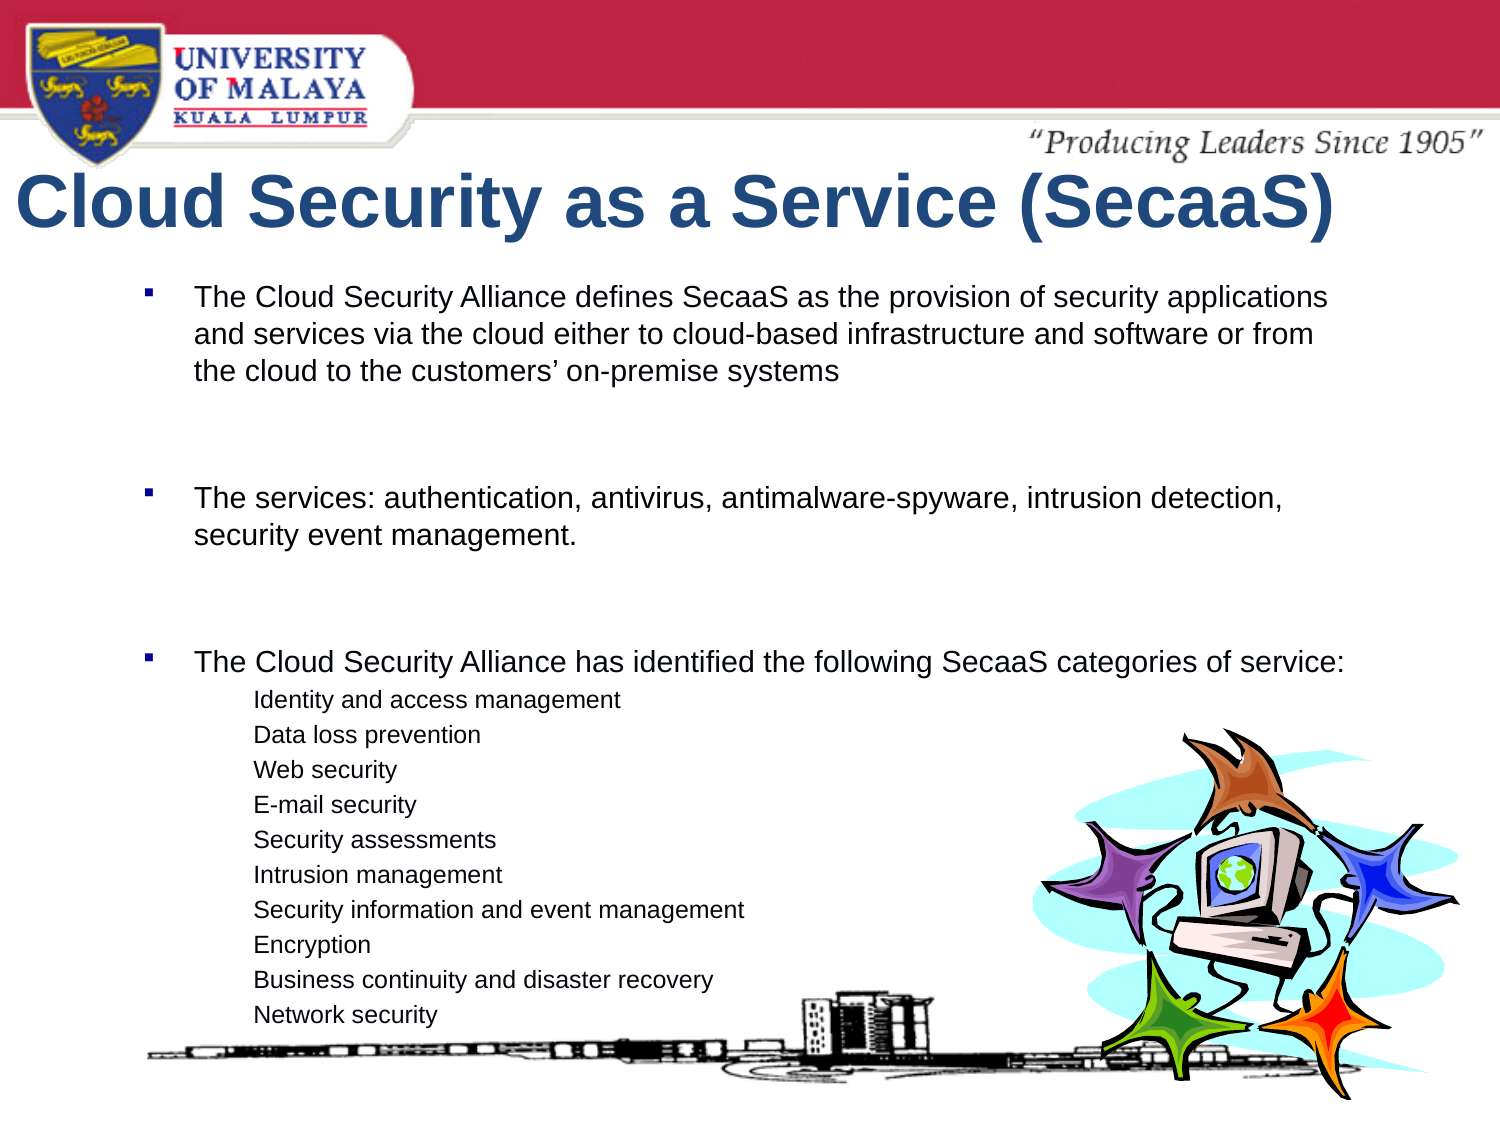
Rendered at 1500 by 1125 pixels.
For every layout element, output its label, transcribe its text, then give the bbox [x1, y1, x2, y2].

list The Cloud Security Alliance defines SecaaS as the provision of security applications and services via the cloud either to cloud-based infrastructure and software or from the cloud to the customers’ on-premise systems The services: authentication, antivirus, antimalware-spyware, intrusion detection, security event management. The Cloud Security Alliance has identified the following SecaaS categories of service: Identity and access management Data loss prevention Web security E-mail security Security assessments Intrusion management Security information and event management Encryption Business continuity and disaster recovery Network security [127, 269, 1373, 1046]
picture [0, 0, 1500, 128]
picture [147, 724, 1464, 1106]
title Cloud Security as a Service (SecaaS) [0, 128, 1500, 251]
